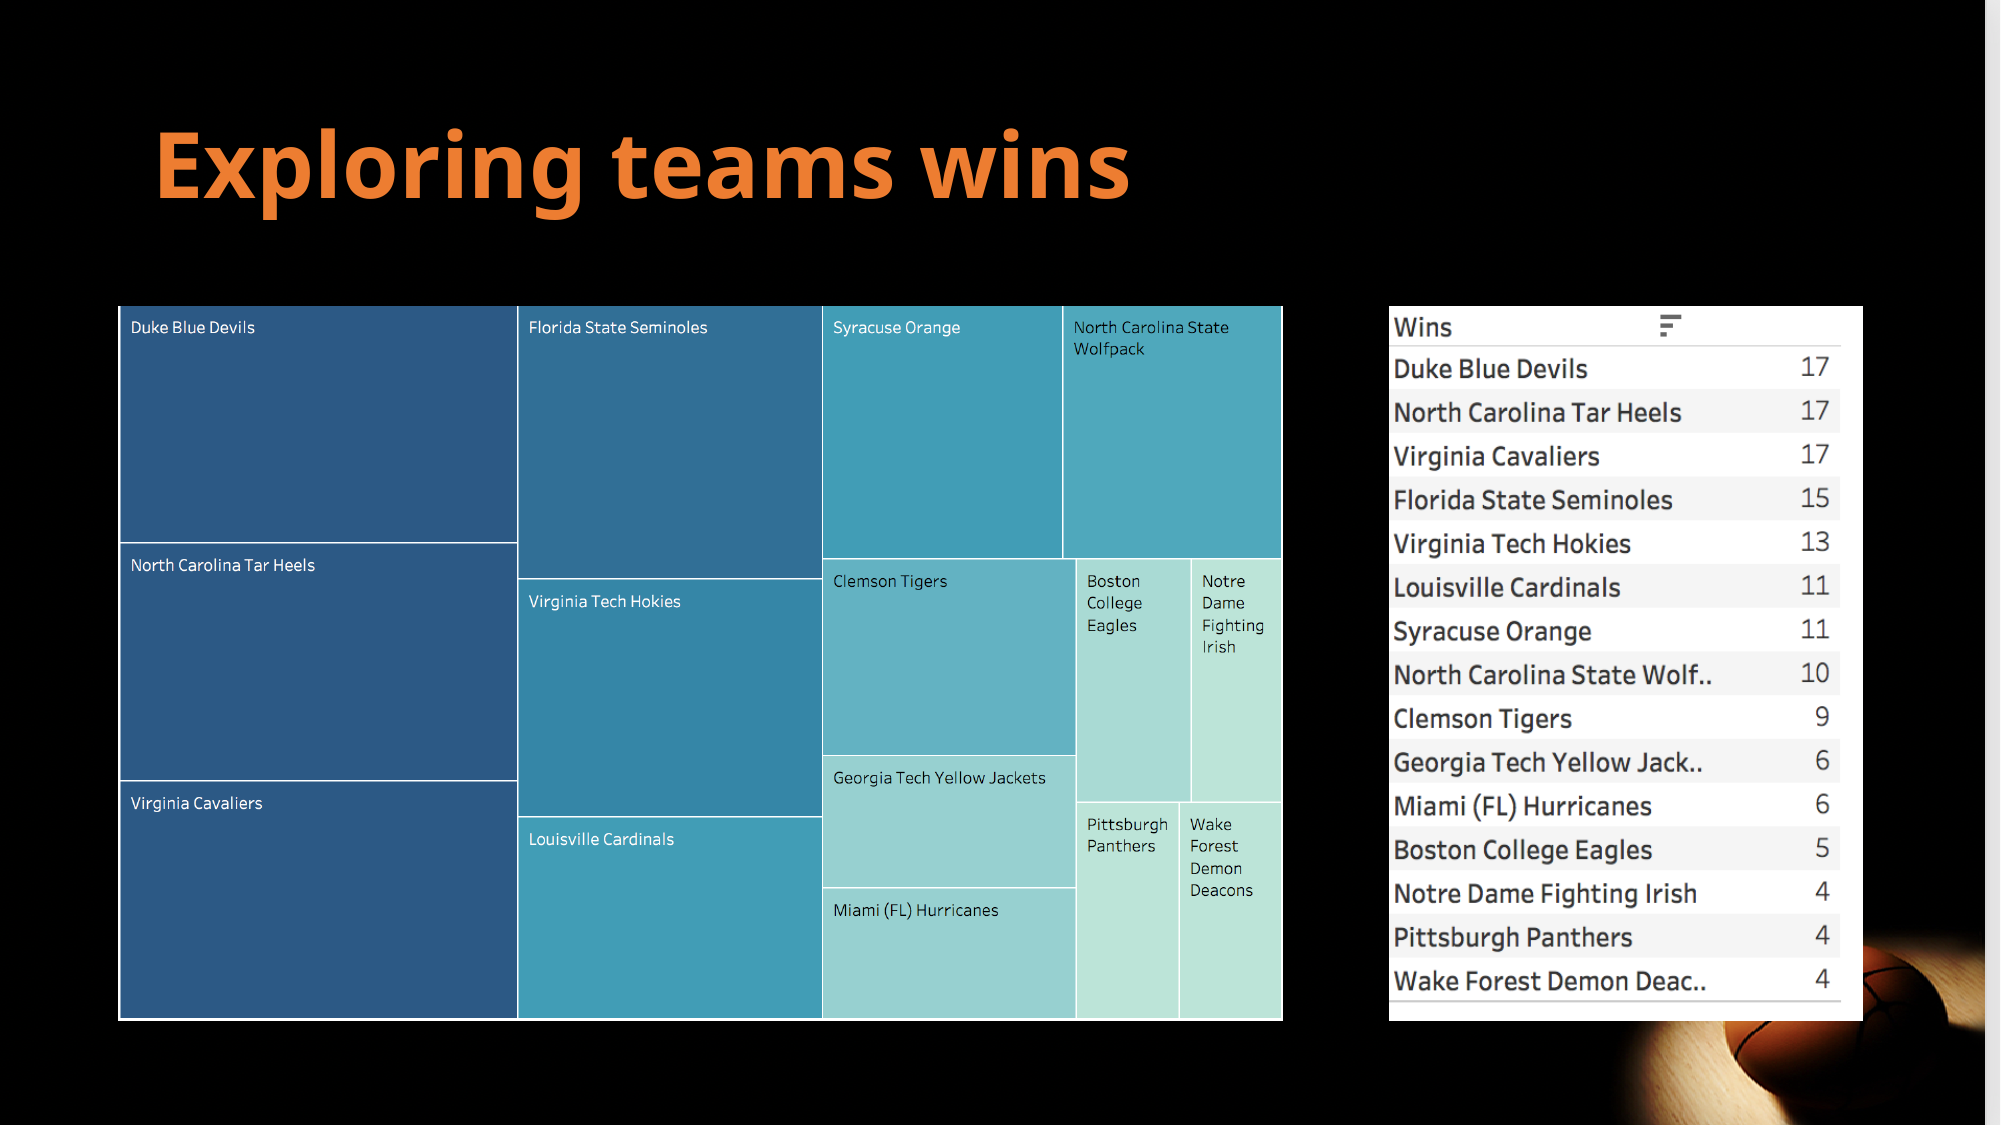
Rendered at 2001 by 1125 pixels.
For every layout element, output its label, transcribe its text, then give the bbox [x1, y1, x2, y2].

picture [0, 0, 2001, 1125]
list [118, 306, 1283, 1021]
title Exploring teams wins [137, 59, 1863, 278]
